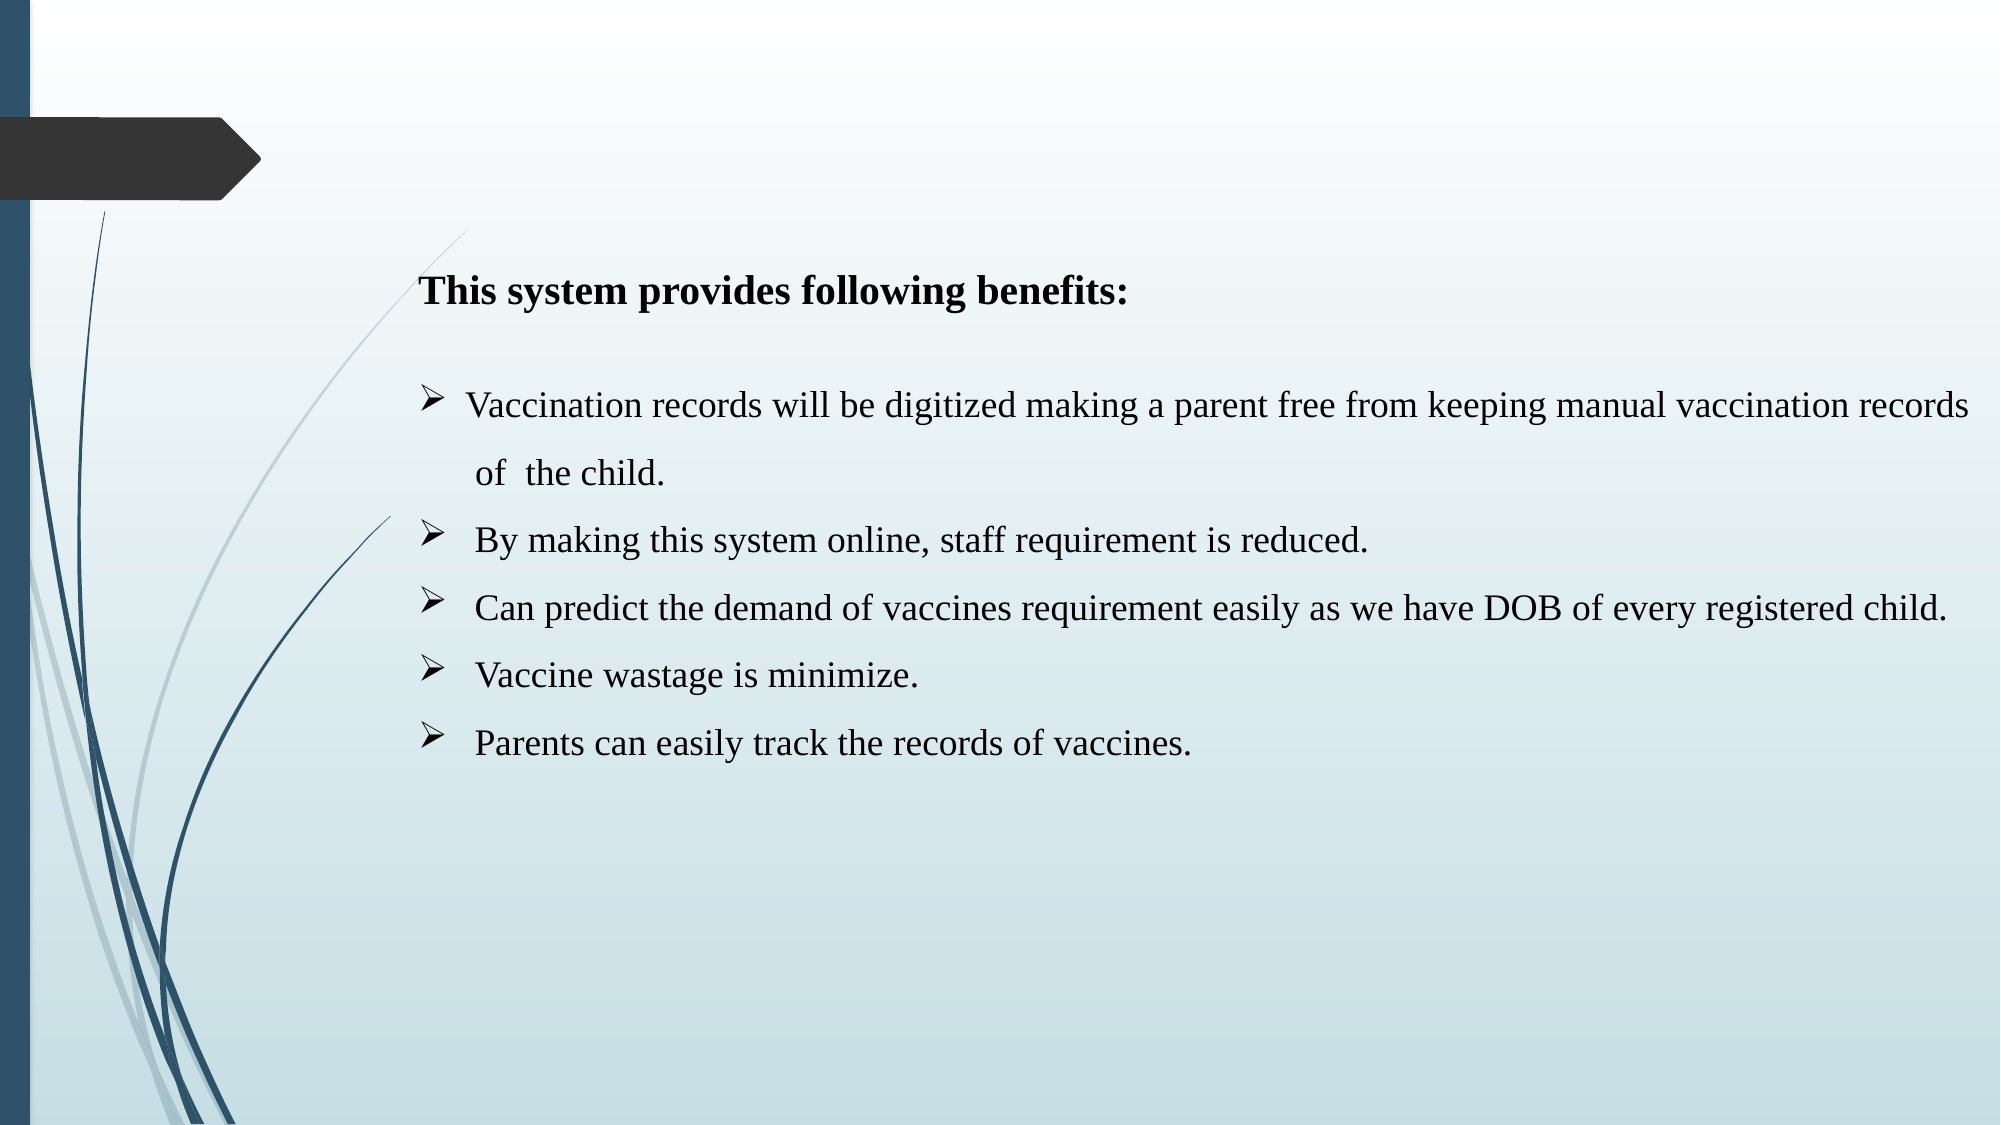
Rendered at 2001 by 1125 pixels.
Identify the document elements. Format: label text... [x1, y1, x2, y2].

text_box This system provides following benefits: Vaccination records will be digitized making a parent free from keeping manual vaccination records of the child. By making this system online, staff requirement is reduced. Can predict the demand of vaccines requirement easily as we have DOB of every registered child. Vaccine wastage is minimize. Parents can easily track the records of vaccines. [403, 254, 2000, 770]
